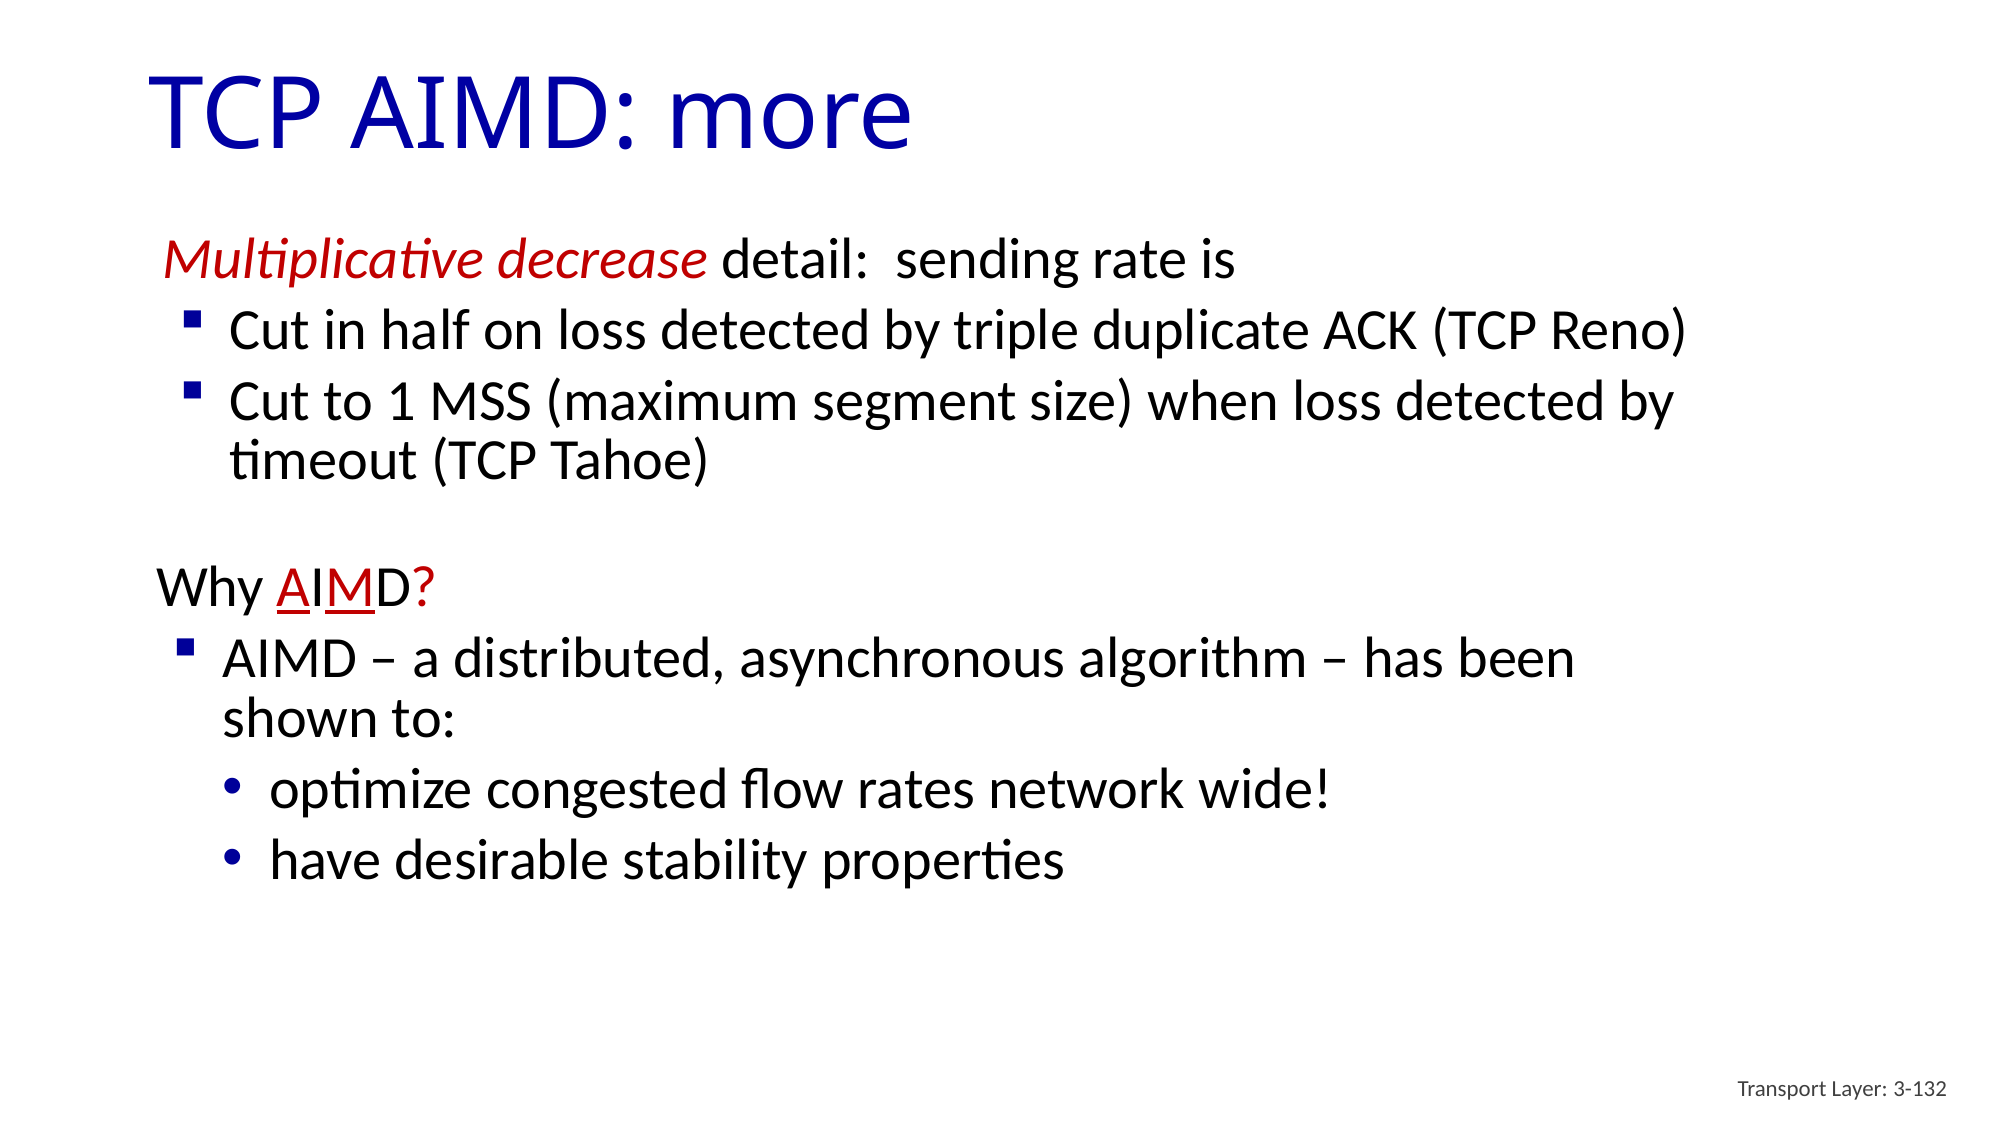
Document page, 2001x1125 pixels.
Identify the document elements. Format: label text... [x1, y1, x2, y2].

title TCP AIMD: more [133, 42, 2000, 190]
text_box Why AIMD? AIMD – a distributed, asynchronous algorithm – has been shown to: optimize congested flow rates network wide! have desirable stability properties [141, 551, 1757, 842]
slide_number Transport Layer: 3-132 [1512, 1056, 1963, 1117]
text_box Multiplicative decrease detail: sending rate is Cut in half on loss detected by triple duplicate ACK (TCP Reno) Cut to 1 MSS (maximum segment size) when loss detected by timeout (TCP Tahoe) [147, 223, 1764, 514]
